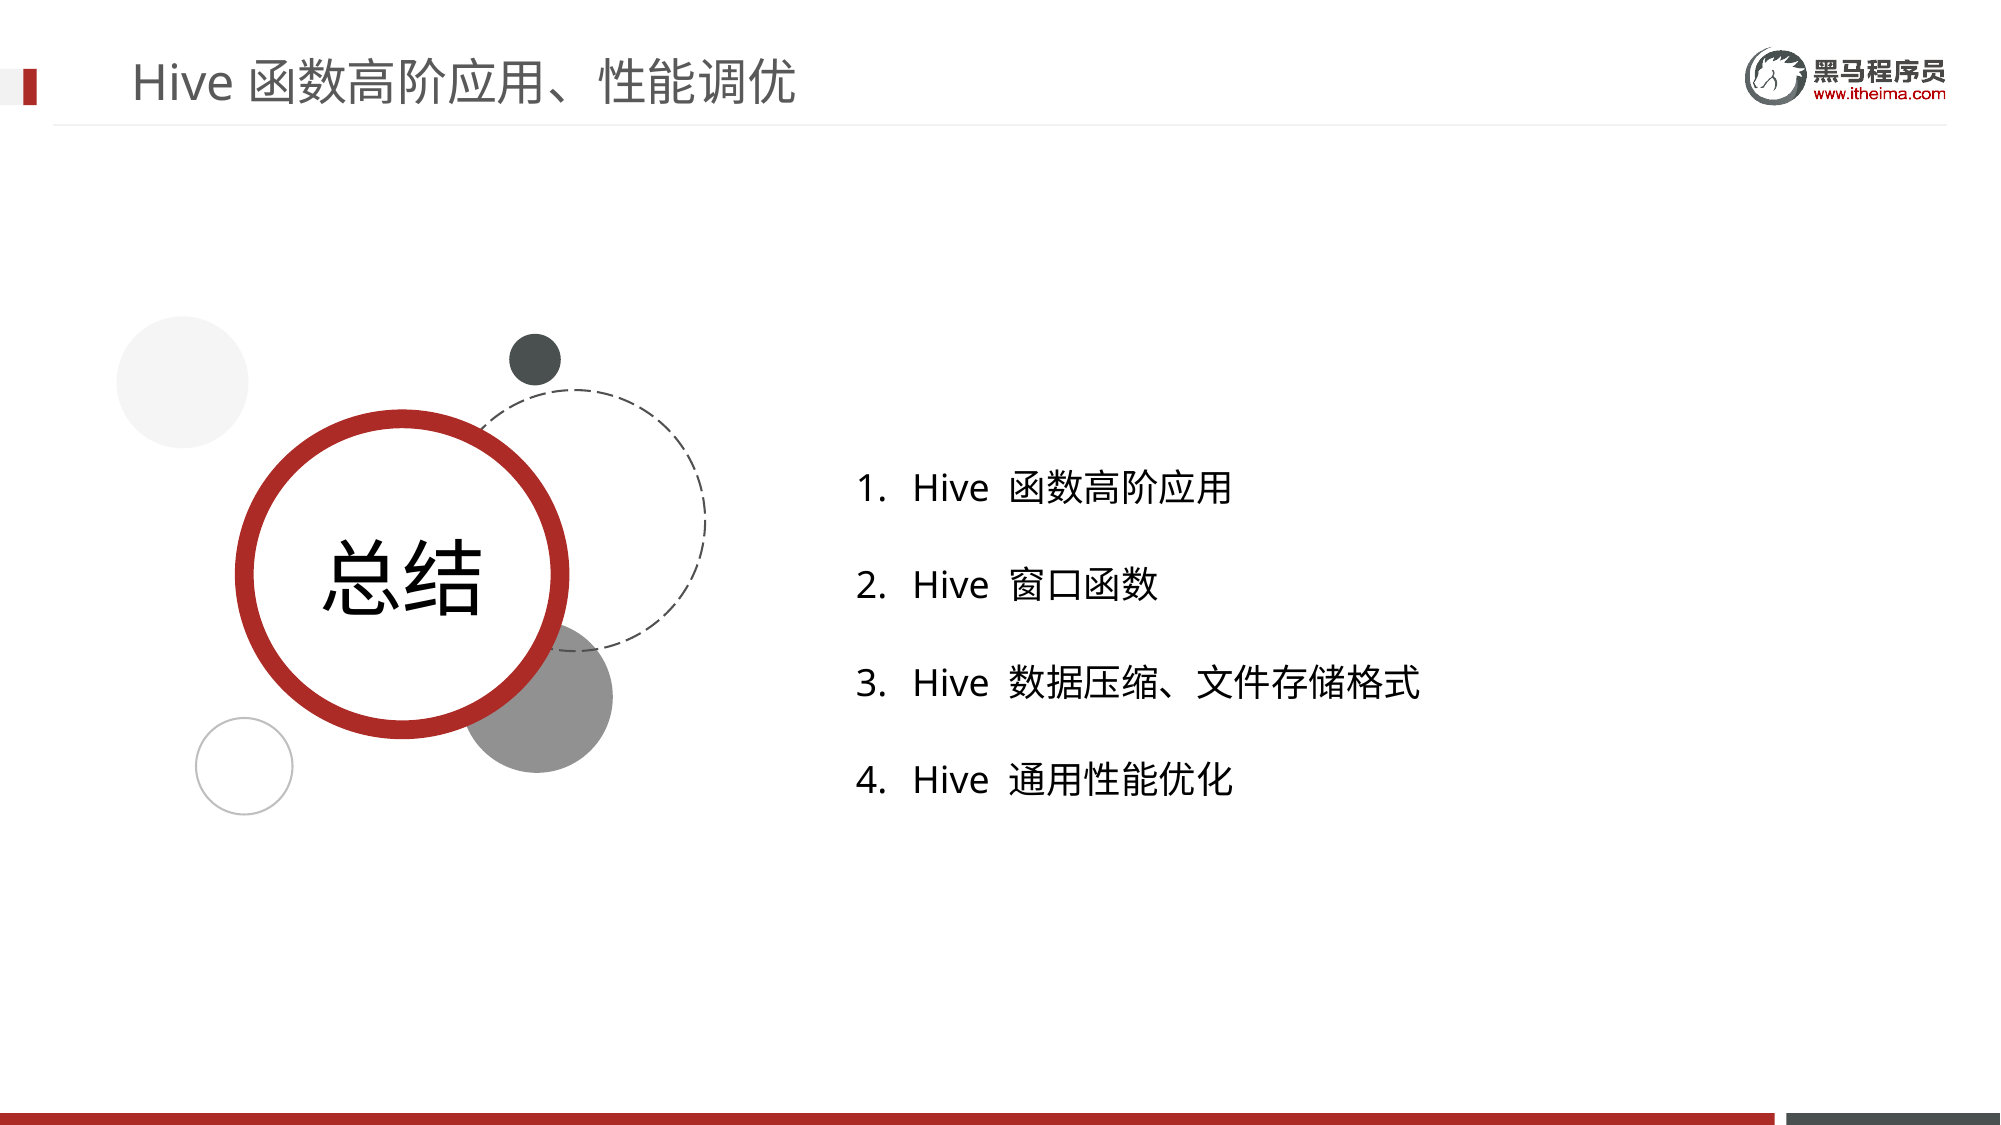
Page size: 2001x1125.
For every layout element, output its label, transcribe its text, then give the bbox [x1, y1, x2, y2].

list Hive 函数高阶应用 Hive 窗口函数 Hive 数据压缩、文件存储格式 Hive 通用性能优化 [841, 239, 1786, 980]
title Hive函数高阶应用、性能调优 [116, 38, 1556, 124]
picture [1744, 46, 1946, 106]
